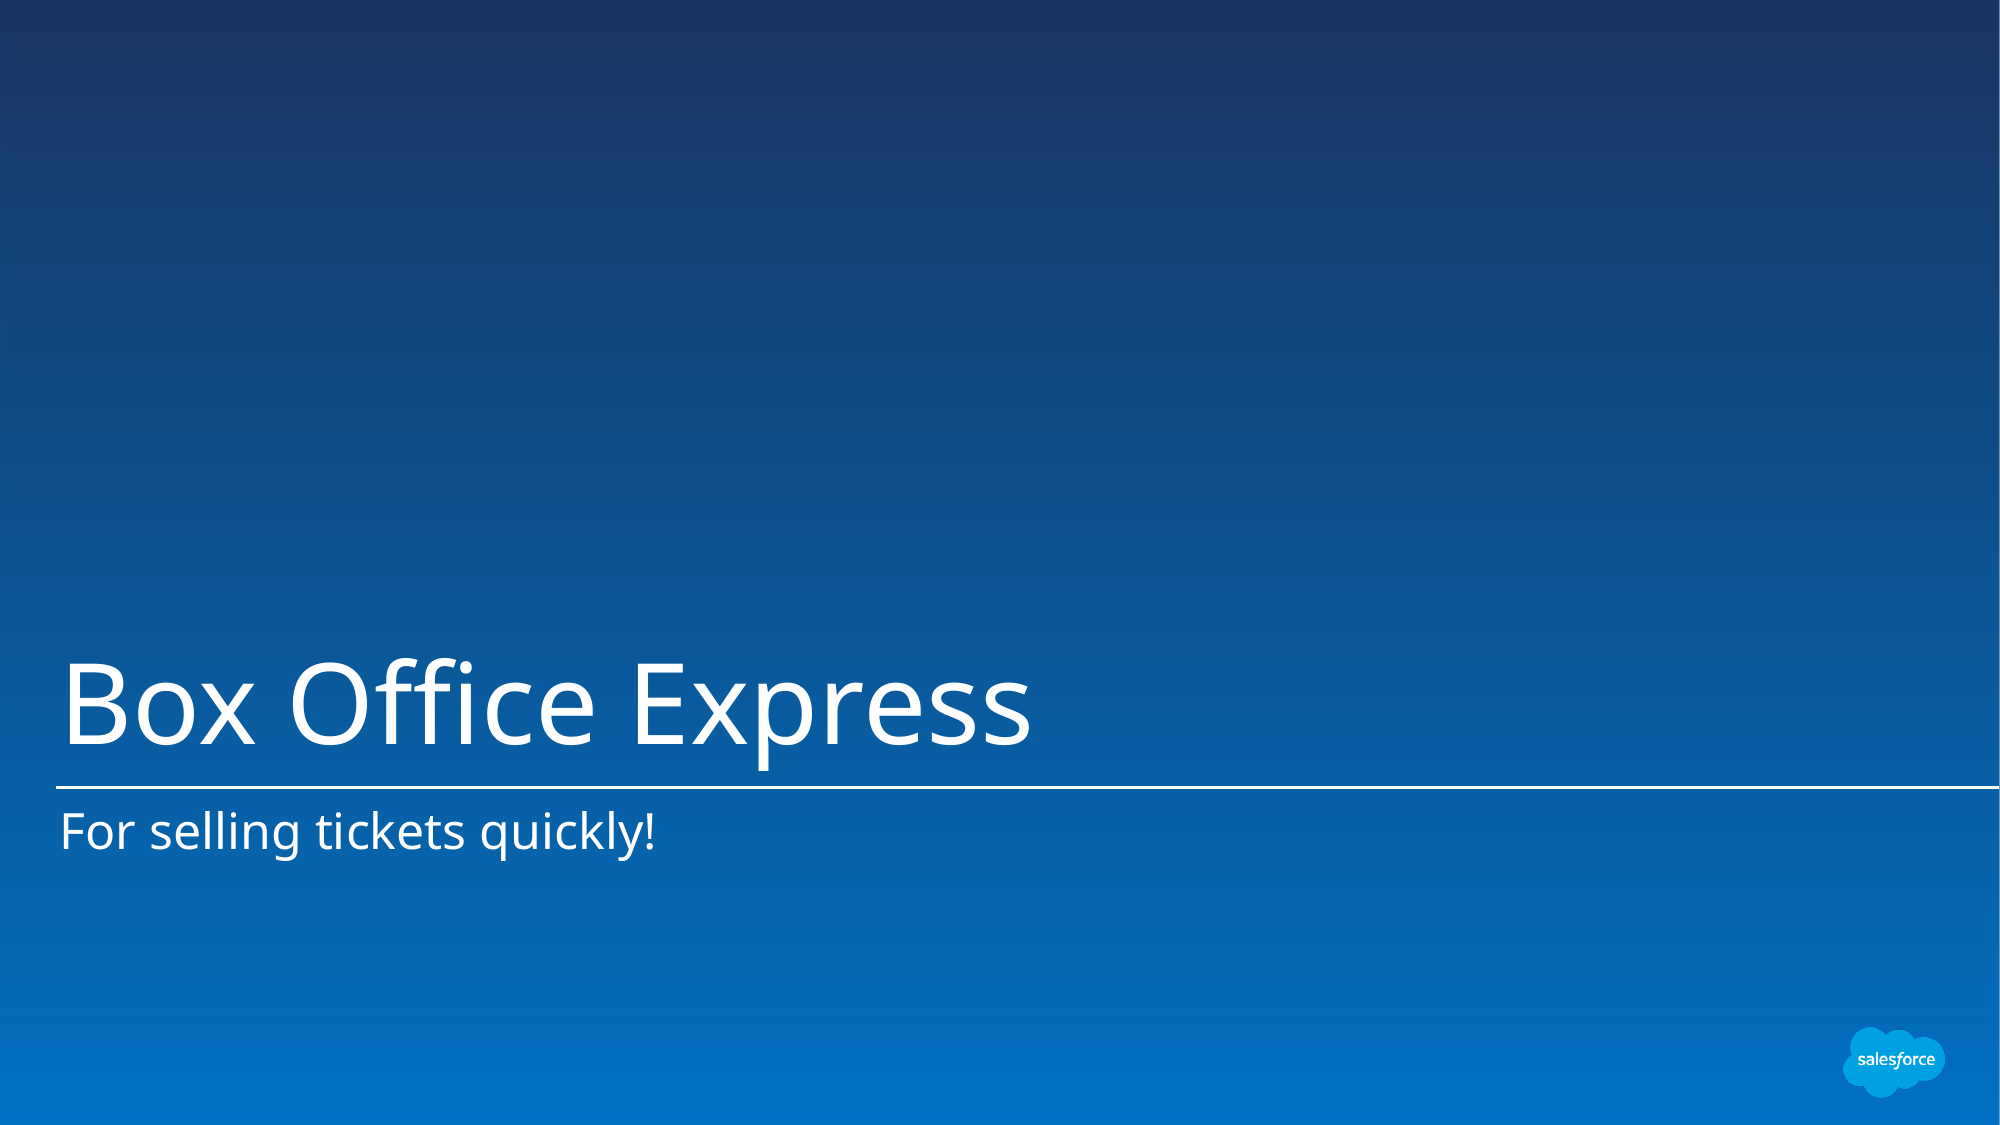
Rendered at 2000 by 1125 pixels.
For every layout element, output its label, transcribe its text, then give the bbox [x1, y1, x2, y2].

title Box Office Express [59, 336, 1943, 768]
subtitle For selling tickets quickly! [59, 800, 1943, 975]
picture [0, 0, 2000, 1125]
